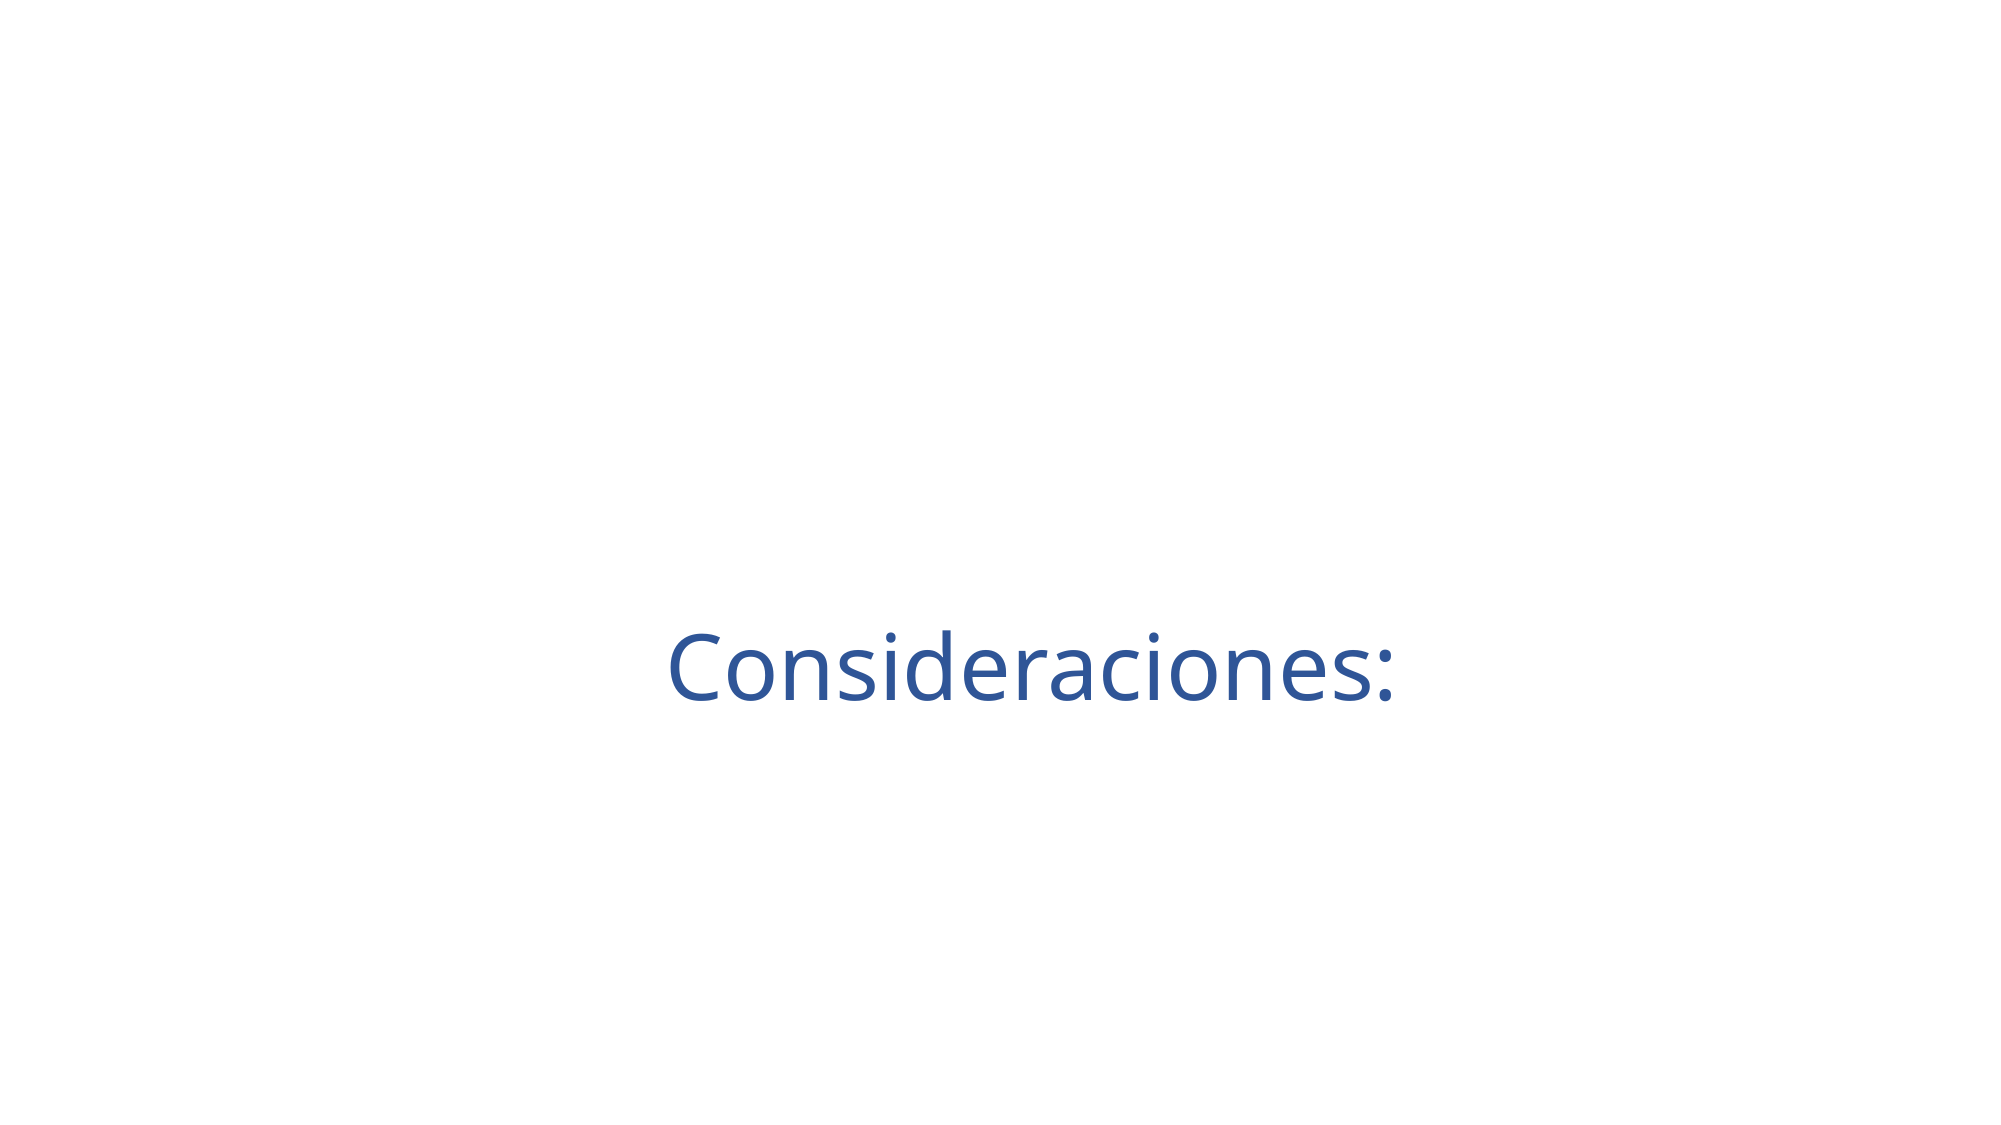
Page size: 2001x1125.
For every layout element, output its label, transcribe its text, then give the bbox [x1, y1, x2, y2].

title Consideraciones: [169, 562, 1895, 780]
